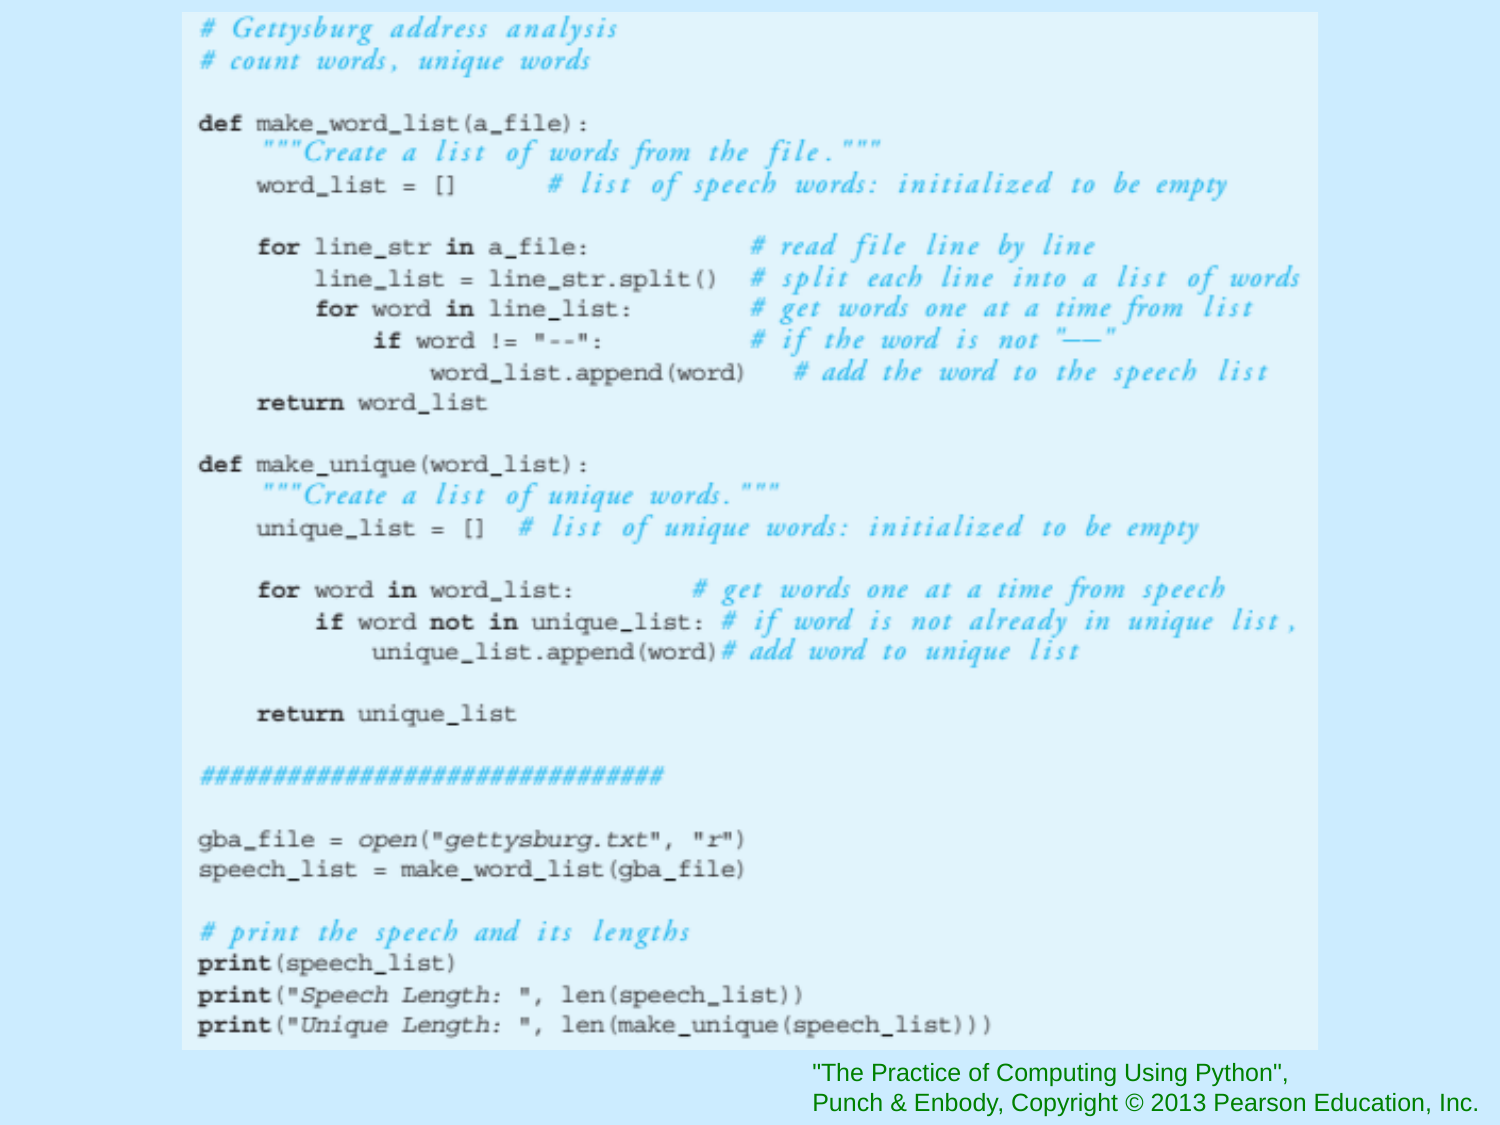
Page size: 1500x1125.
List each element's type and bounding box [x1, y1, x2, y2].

list [0, 12, 1500, 1051]
